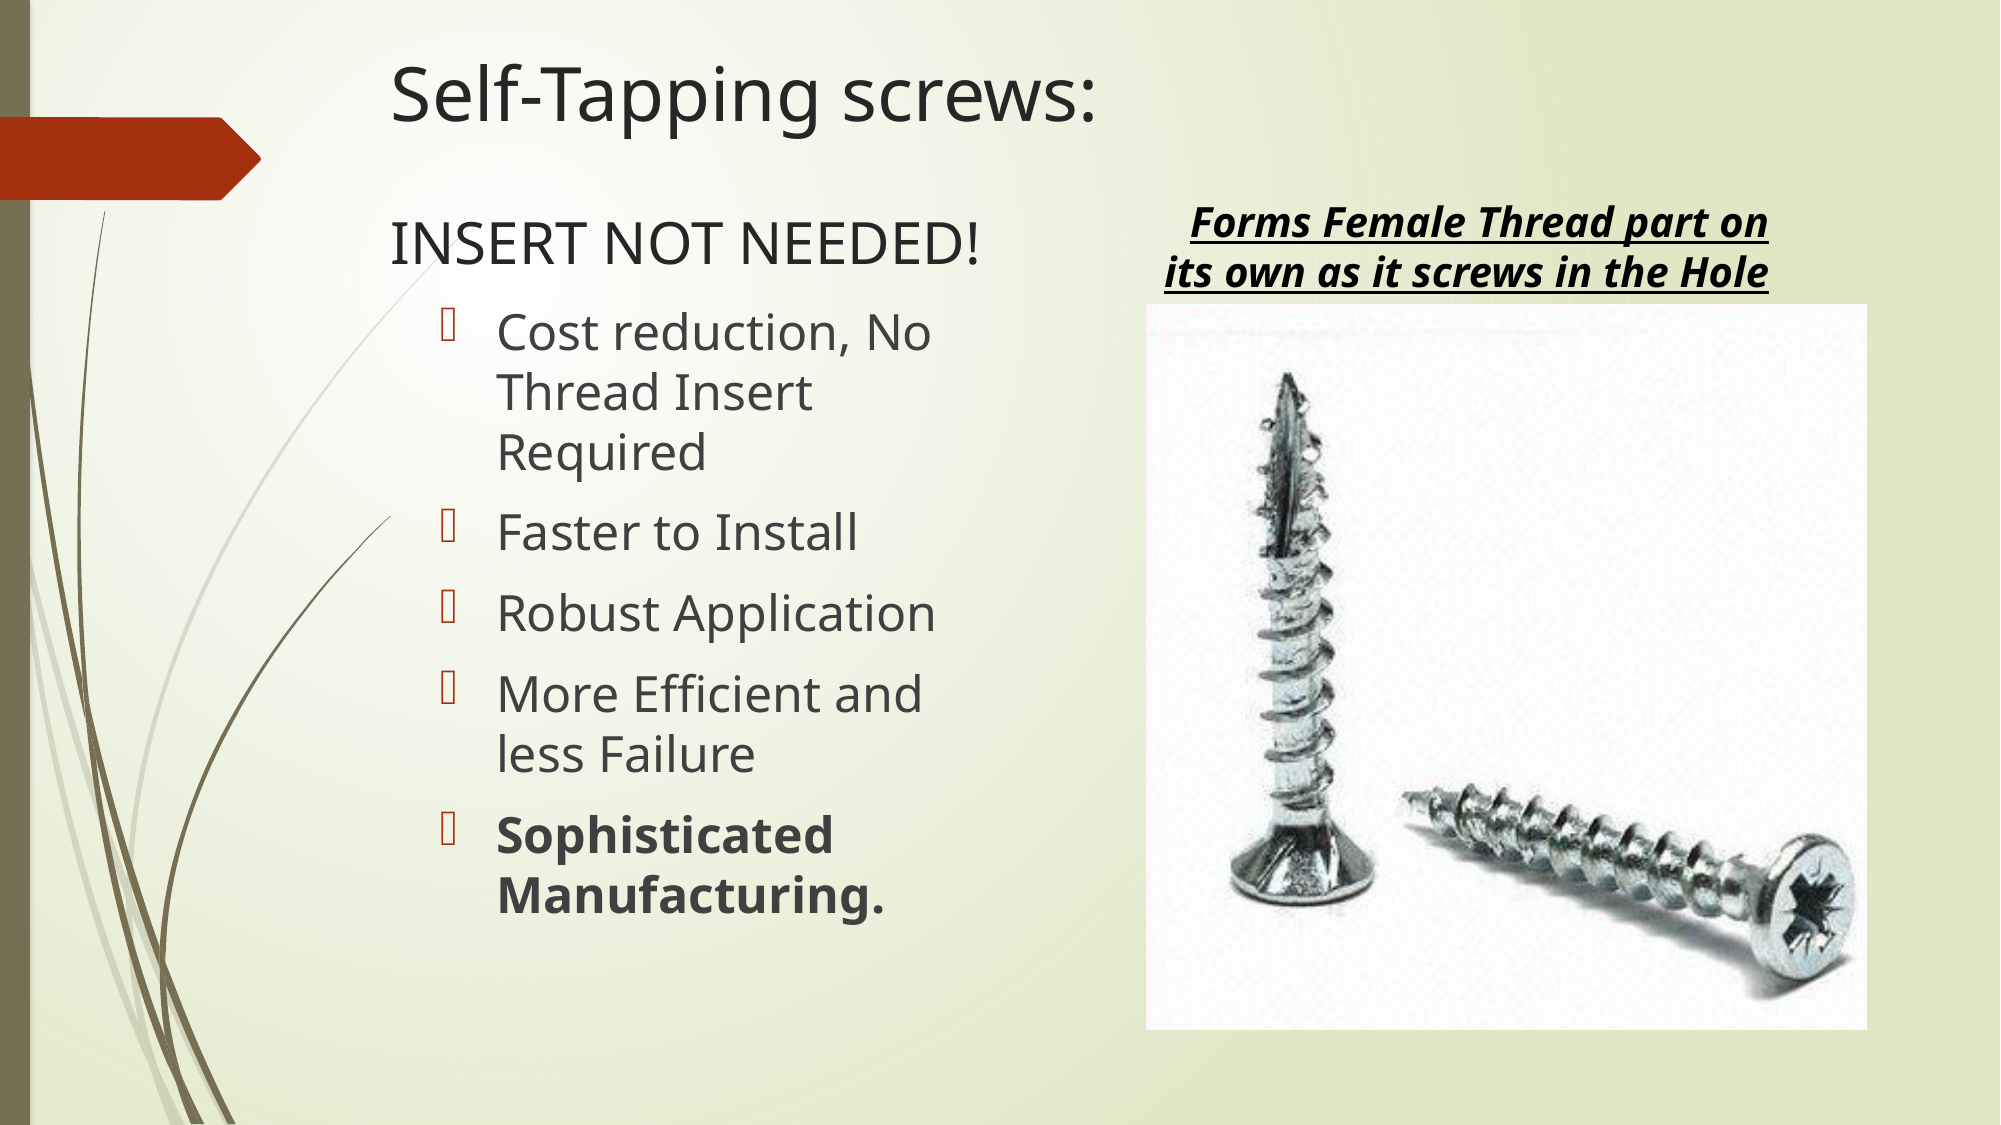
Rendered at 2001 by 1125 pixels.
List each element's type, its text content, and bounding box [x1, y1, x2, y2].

list Cost reduction, No Thread Insert Required Faster to Install Robust Application More Efficient and less Failure Sophisticated Manufacturing. [424, 292, 1002, 1013]
text_box Forms Female Thread part on its own as it screws in the Hole [1121, 188, 1784, 304]
title Self-Tapping screws: INSERT NOT NEEDED! [375, 39, 1867, 515]
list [1146, 304, 1868, 1030]
